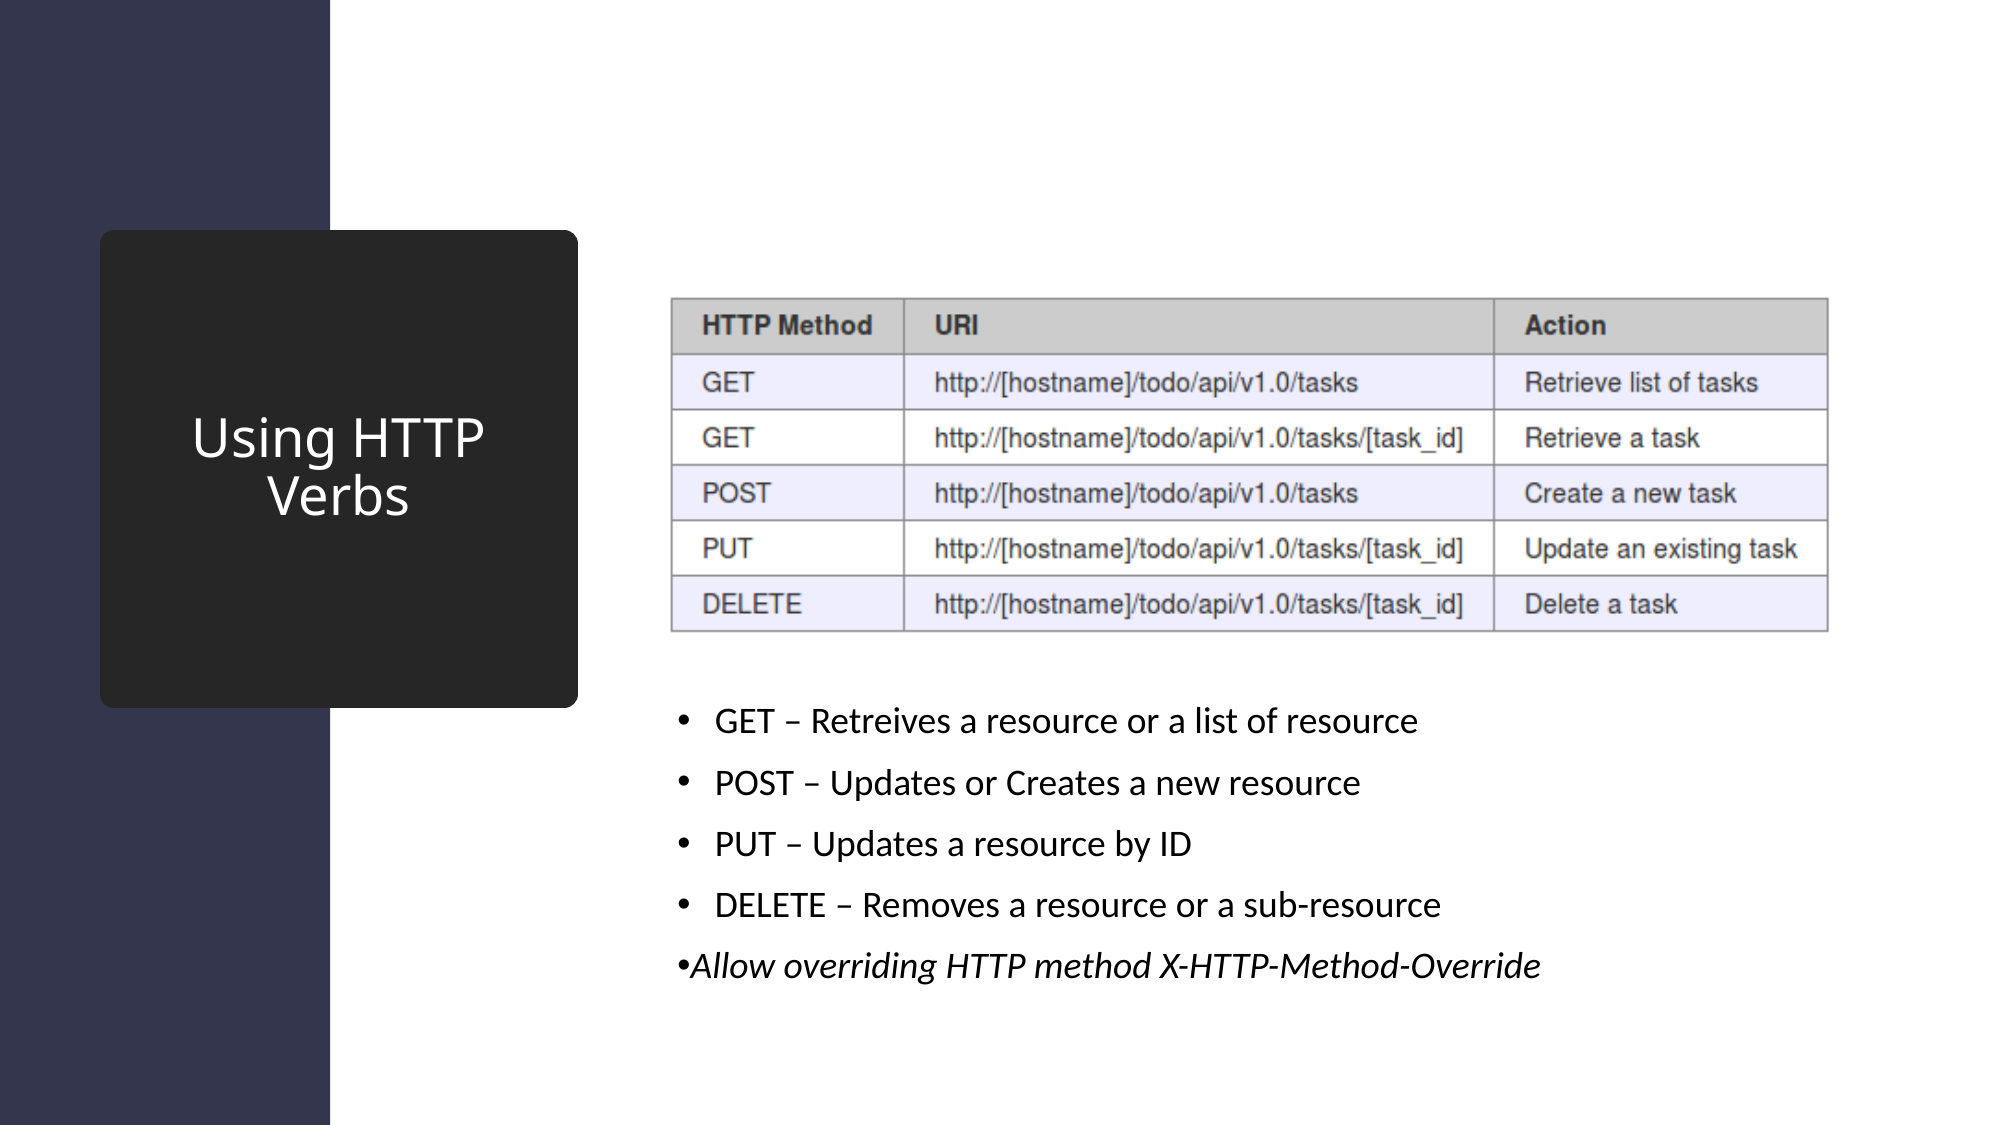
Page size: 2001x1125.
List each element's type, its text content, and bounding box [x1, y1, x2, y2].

title Using HTTP Verbs [113, 243, 564, 694]
text_box [0, 0, 331, 1125]
picture [662, 289, 1842, 649]
list GET – Retreives a resource or a list of resource POST – Updates or Creates a new resource PUT – Updates a resource by ID DELETE – Removes a resource or a sub-resource Allow overriding HTTP method X-HTTP-Method-Override [662, 693, 1842, 1014]
